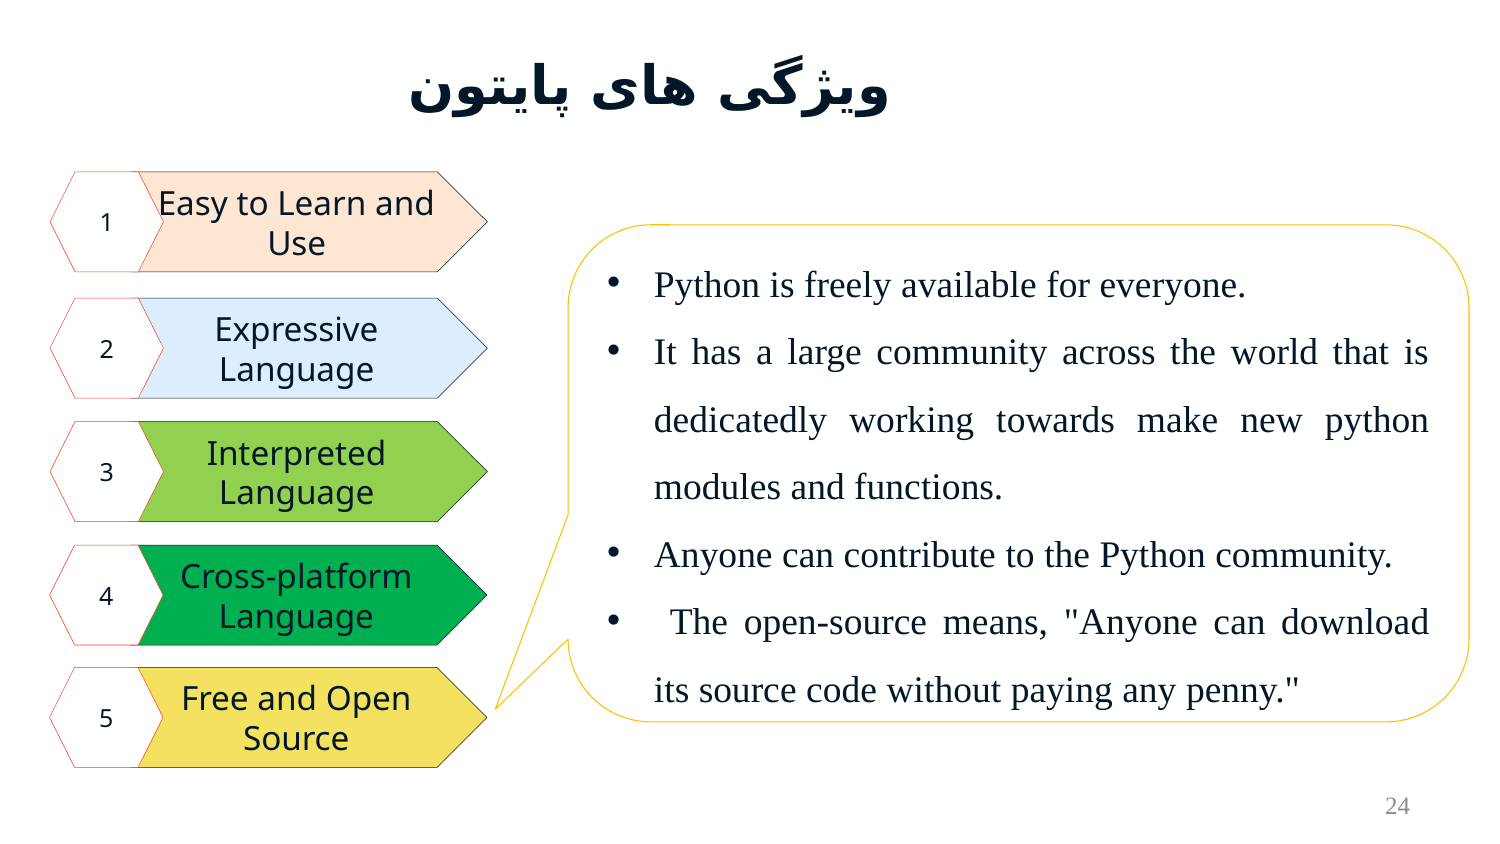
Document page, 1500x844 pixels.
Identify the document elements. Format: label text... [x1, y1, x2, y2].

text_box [49, 667, 488, 768]
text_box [49, 171, 488, 273]
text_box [49, 421, 488, 522]
title ویژگی های پایتون [150, 21, 1150, 144]
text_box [49, 544, 488, 646]
text_box Python is freely available for everyone. It has a large community across the world that is dedicatedly working towards make new python modules and functions. Anyone can contribute to the Python community. The open-source means, "Anyone can download its source code without paying any penny." [493, 222, 1472, 724]
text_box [49, 297, 488, 399]
slide_number 24 [1074, 782, 1425, 827]
